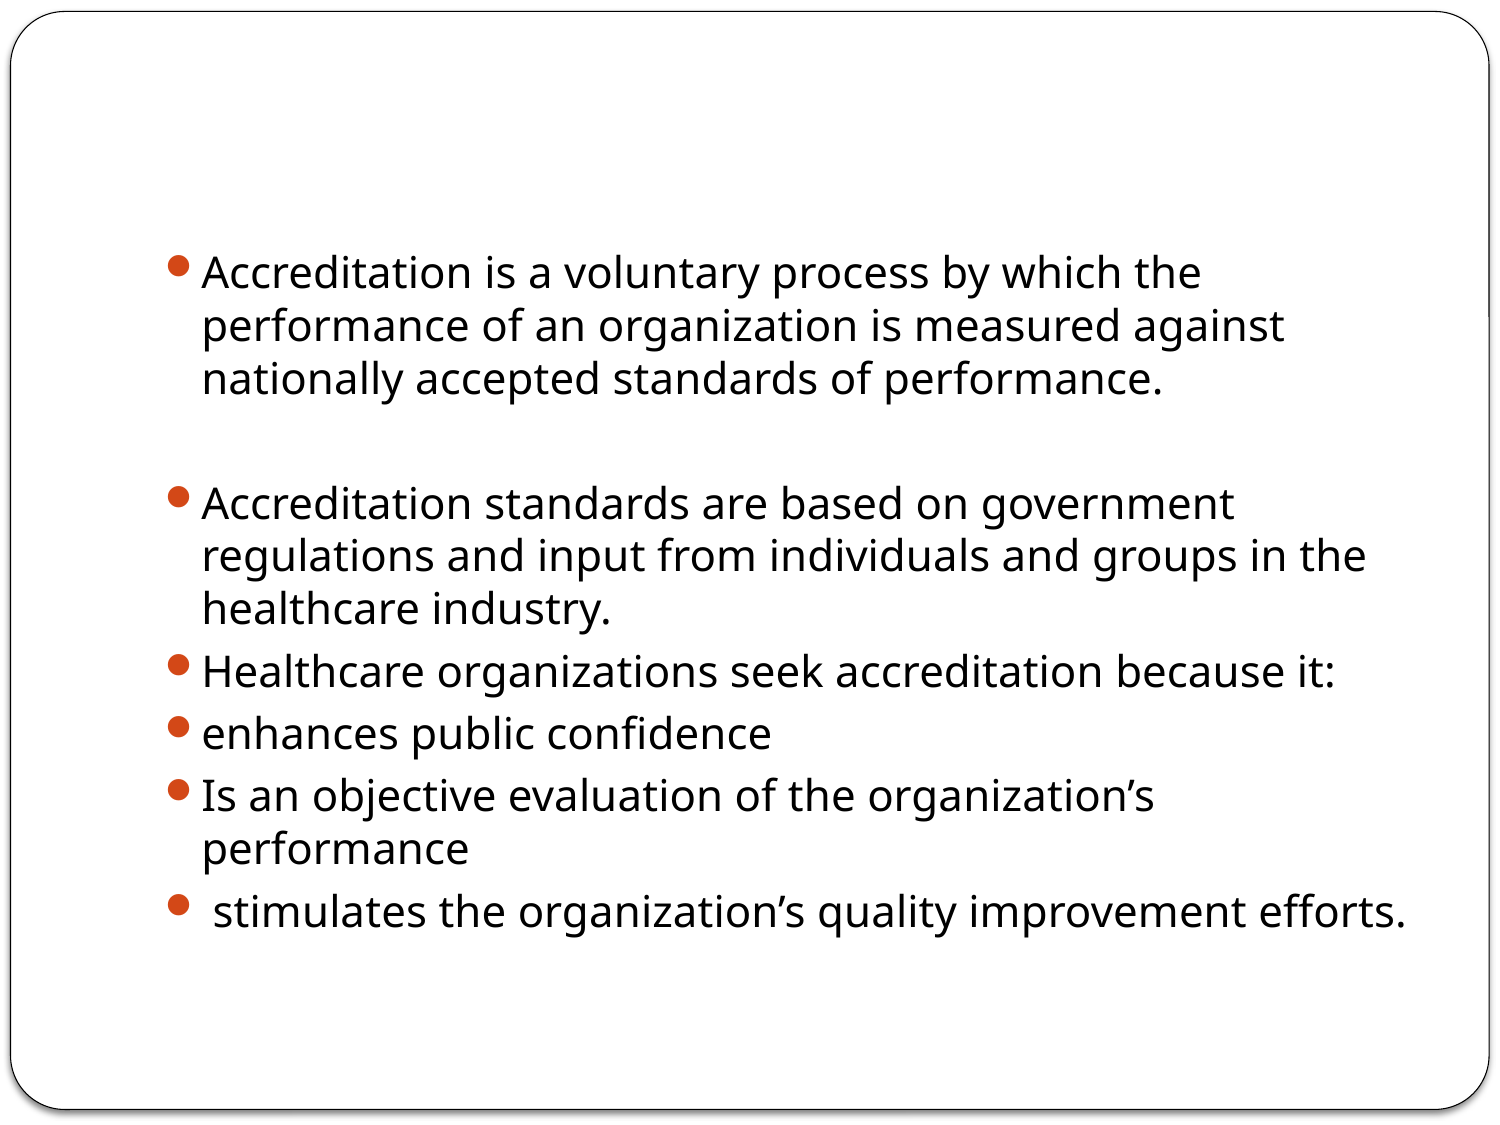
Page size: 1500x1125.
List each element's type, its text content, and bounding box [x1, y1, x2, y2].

list Accreditation is a voluntary process by which the performance of an organization is measured against nationally accepted standards of performance. Accreditation standards are based on government regulations and input from individuals and groups in the healthcare industry. Healthcare organizations seek accreditation because it: enhances public confidence Is an objective evaluation of the organization’s performance stimulates the organization’s quality improvement efforts. [150, 237, 1425, 988]
